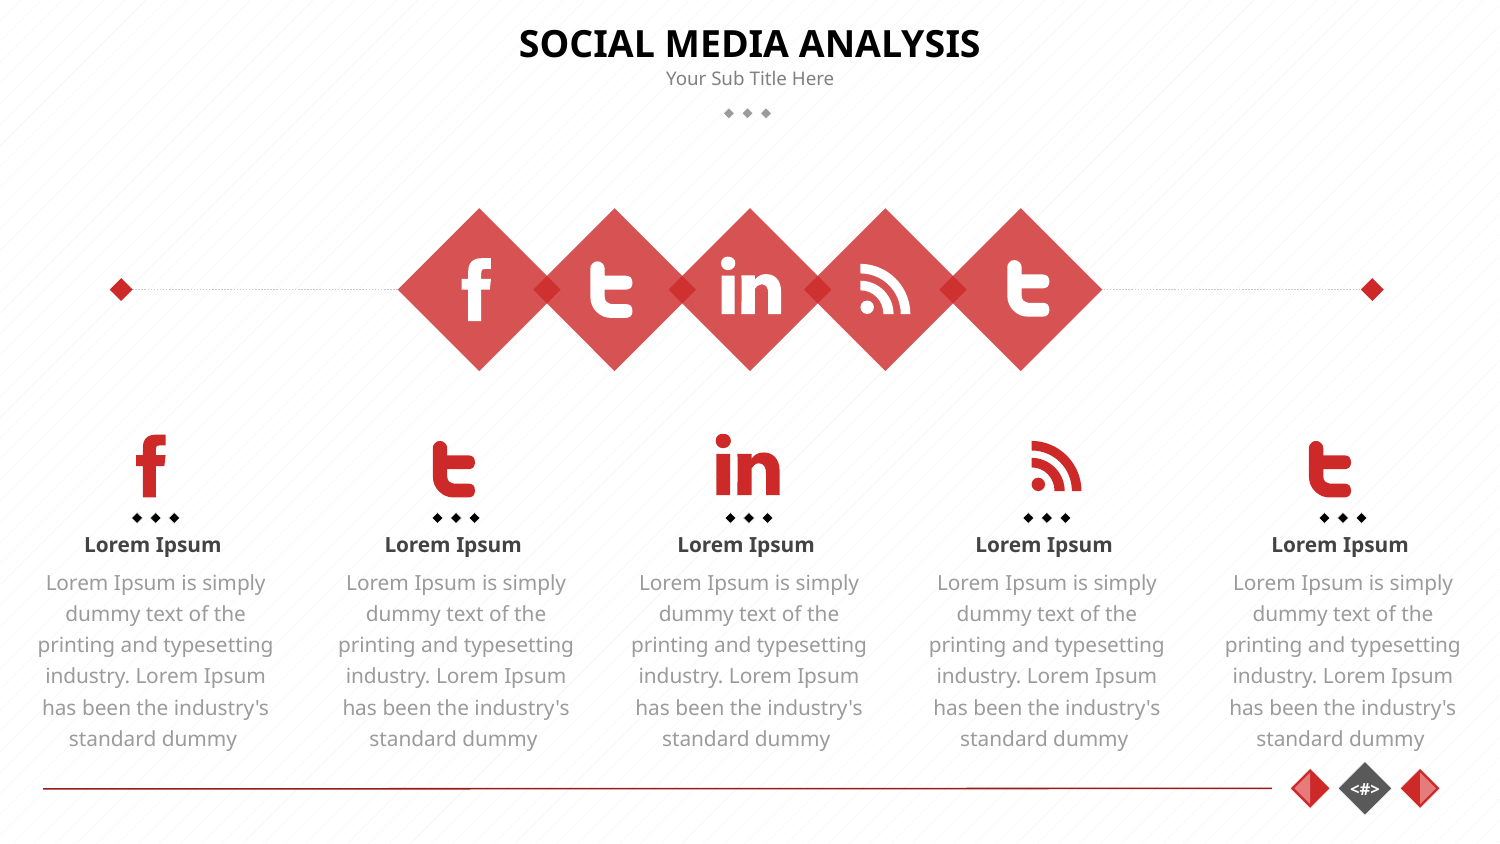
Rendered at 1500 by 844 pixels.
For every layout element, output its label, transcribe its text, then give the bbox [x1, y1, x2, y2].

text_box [1031, 440, 1082, 492]
text_box [432, 440, 475, 498]
text_box Lorem Ipsum is simply dummy text of the printing and typesetting industry. Lorem Ipsum has been the industry's standard dummy [608, 555, 890, 758]
text_box Lorem Ipsum is simply dummy text of the printing and typesetting industry. Lorem Ipsum has been the industry's standard dummy [906, 555, 1188, 758]
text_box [132, 513, 179, 523]
title SOCIAL MEDIA ANALYSIS [112, 0, 1388, 85]
text_box Lorem Ipsum is simply dummy text of the printing and typesetting industry. Lorem Ipsum has been the industry's standard dummy [15, 555, 297, 758]
text_box Lorem Ipsum [947, 518, 1147, 565]
text_box [136, 434, 166, 498]
text_box Lorem Ipsum [55, 518, 256, 565]
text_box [433, 513, 479, 523]
text_box Lorem Ipsum is simply dummy text of the printing and typesetting industry. Lorem Ipsum has been the industry's standard dummy [315, 555, 597, 758]
text_box Lorem Ipsum [356, 518, 556, 565]
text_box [1024, 513, 1070, 523]
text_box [1320, 513, 1366, 523]
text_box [726, 513, 772, 523]
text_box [715, 433, 780, 496]
text_box Lorem Ipsum is simply dummy text of the printing and typesetting industry. Lorem Ipsum has been the industry's standard dummy [1202, 555, 1484, 758]
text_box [109, 207, 1384, 372]
text_box [1308, 440, 1352, 498]
text_box Lorem Ipsum [1243, 518, 1443, 565]
text_box Lorem Ipsum [649, 518, 849, 565]
slide_number 52 [1333, 769, 1397, 808]
